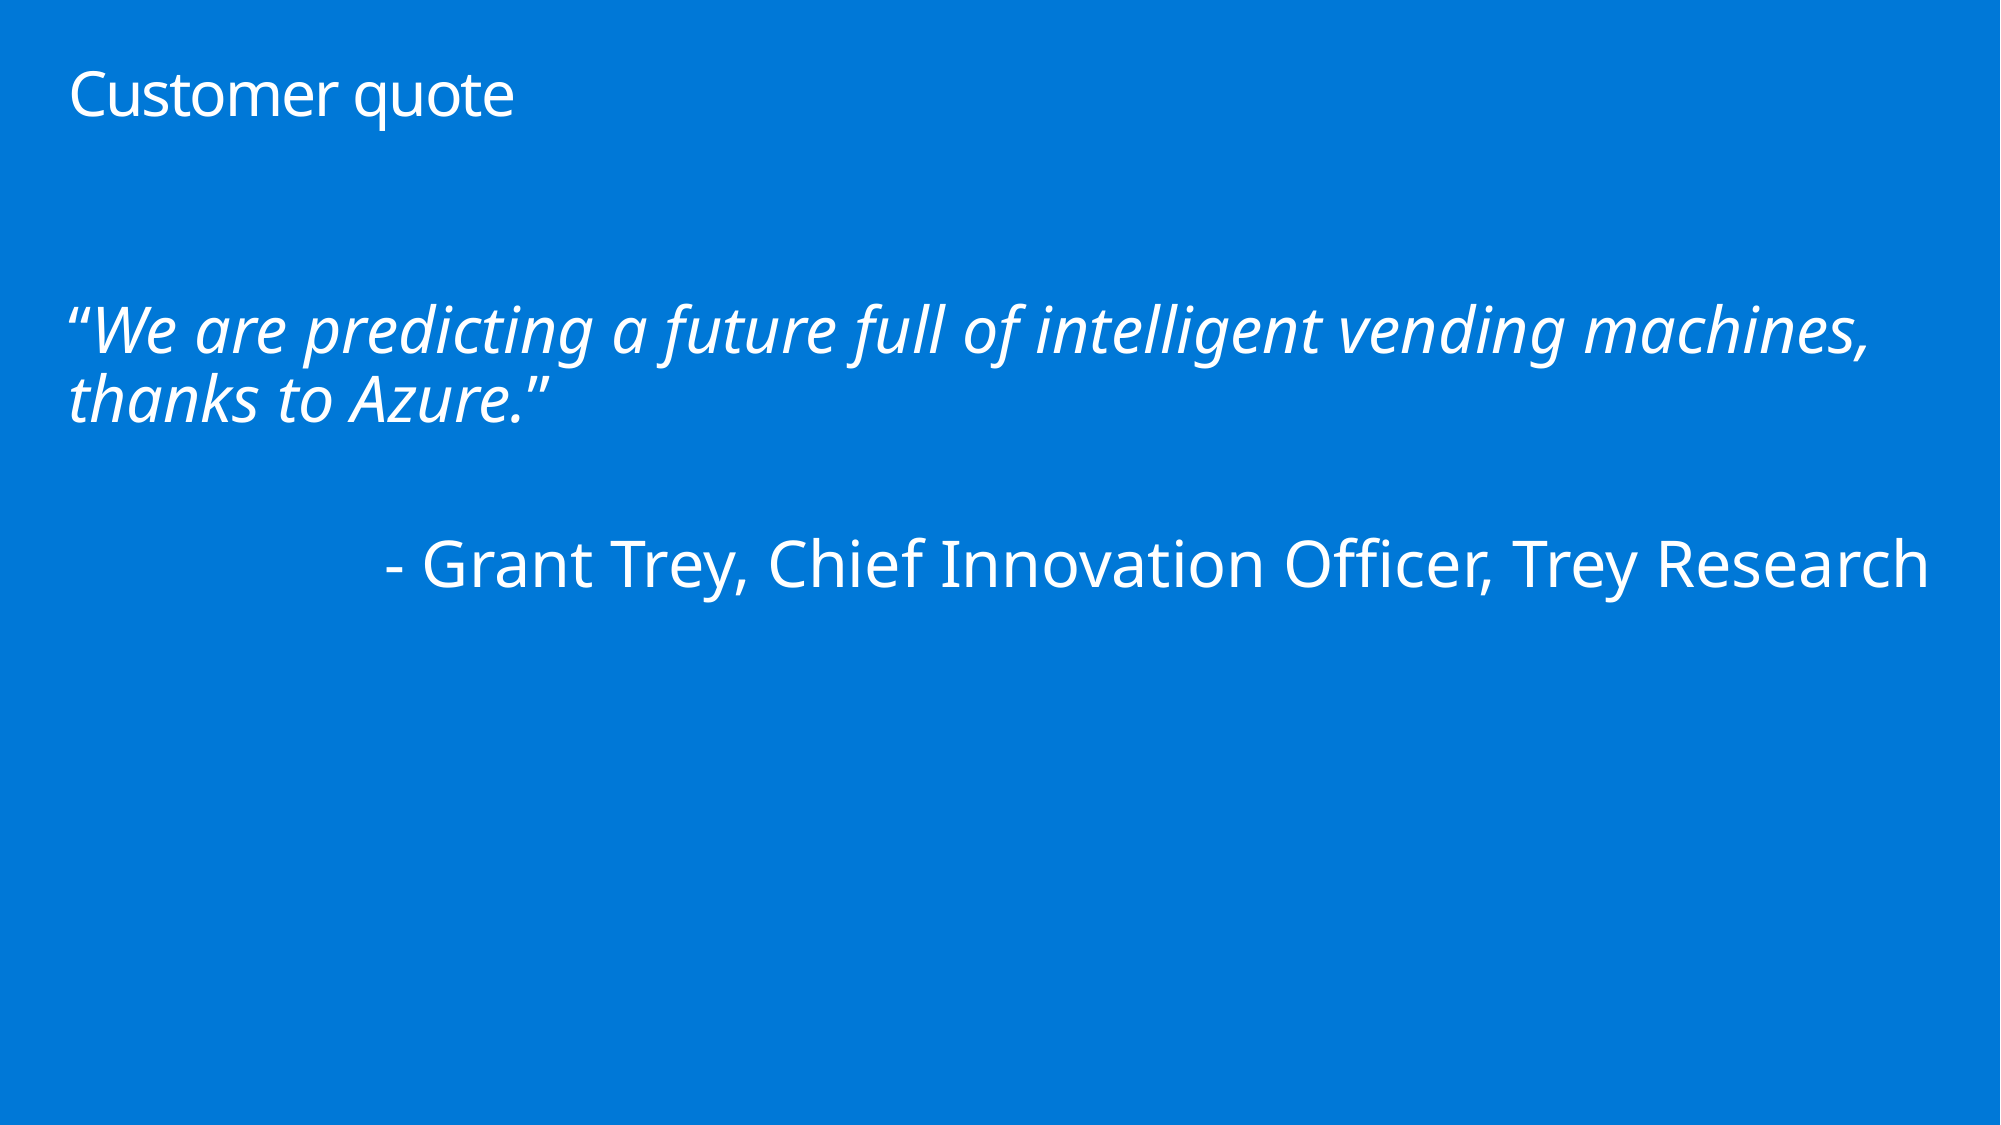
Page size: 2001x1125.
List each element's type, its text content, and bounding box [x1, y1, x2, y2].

title Customer quote [44, 47, 1957, 196]
list “We are predicting a future full of intelligent vending machines, thanks to Azure.” - Grant Trey, Chief Innovation Officer, Trey Research [44, 282, 1956, 620]
